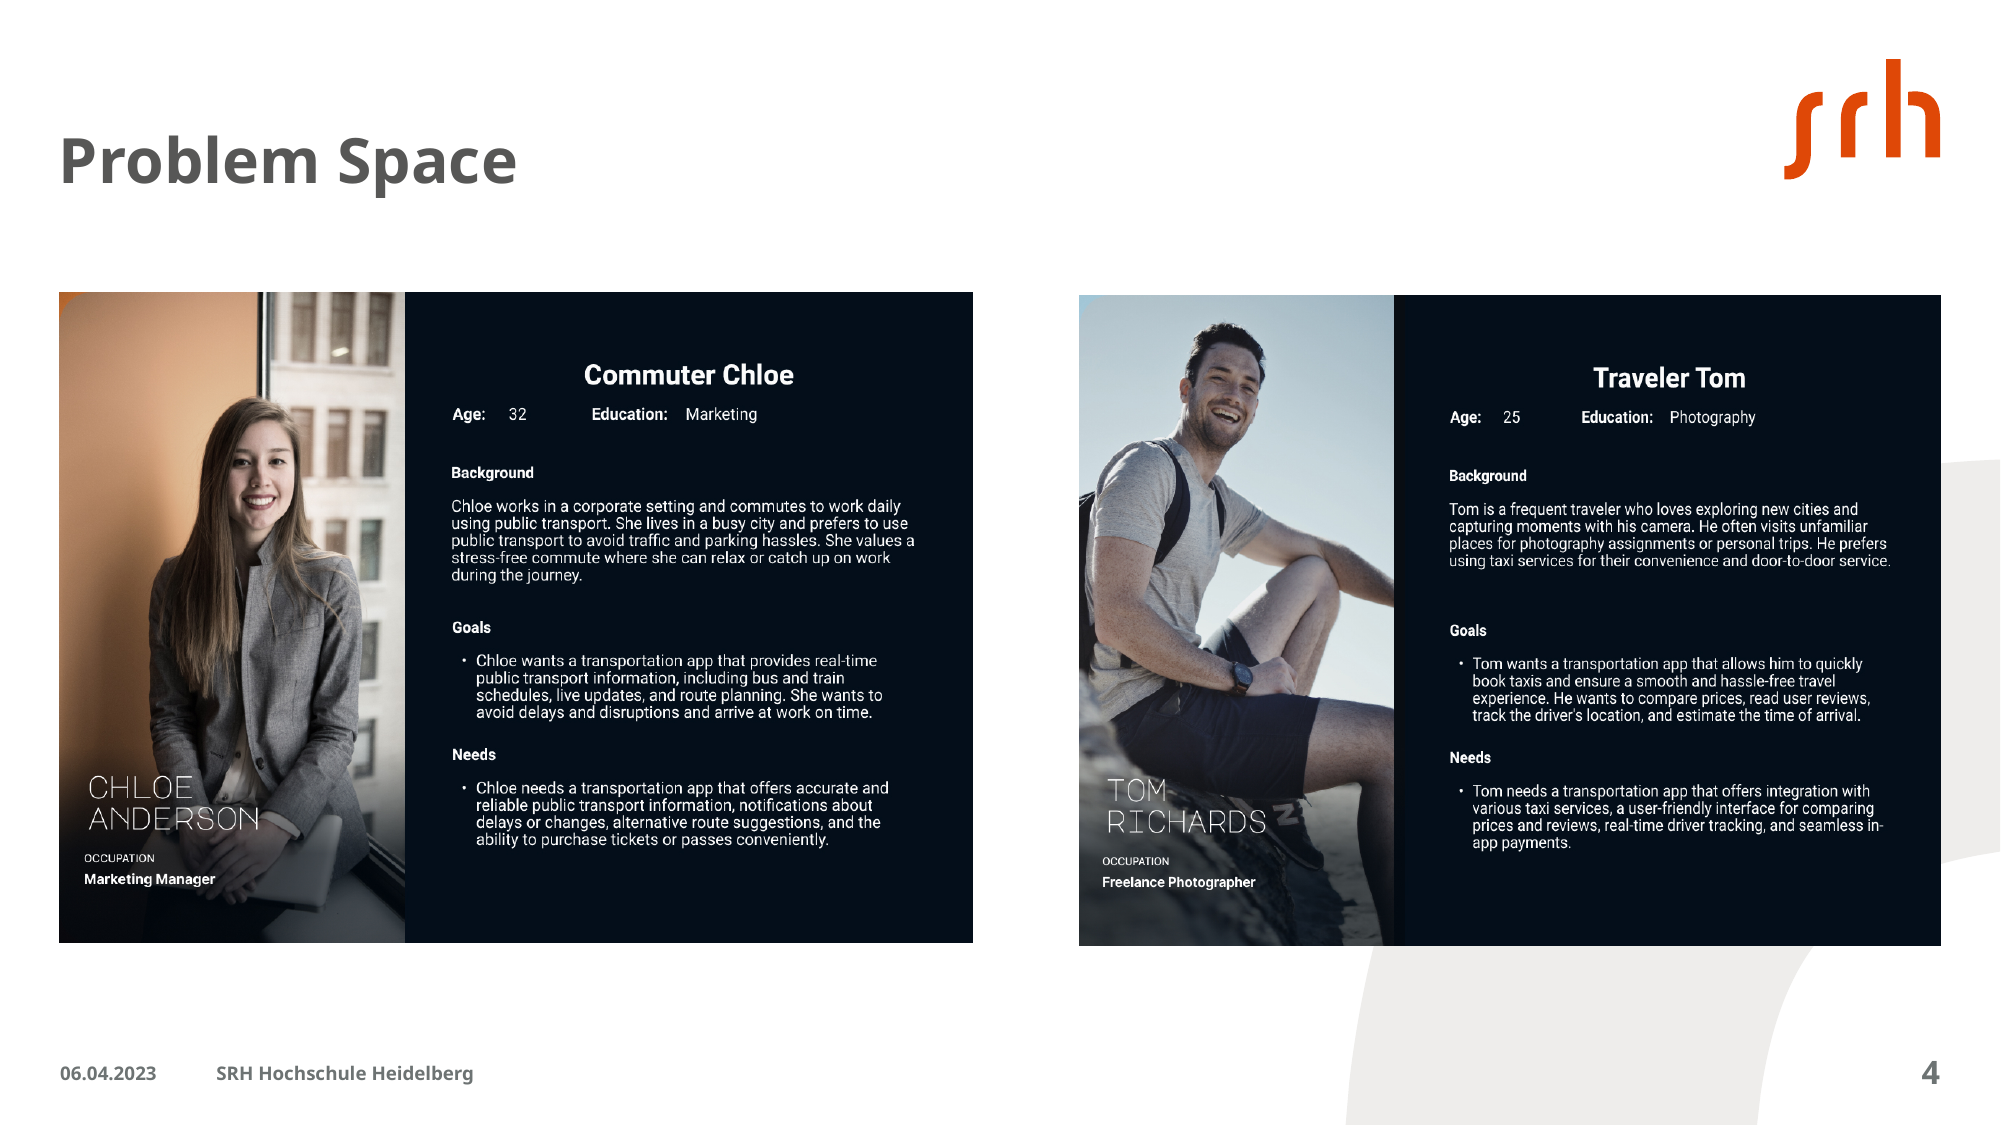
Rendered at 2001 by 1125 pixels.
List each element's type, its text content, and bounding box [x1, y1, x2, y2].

footer SRH Hochschule Heidelberg [216, 1042, 1283, 1103]
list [58, 292, 973, 943]
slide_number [60, 1042, 204, 1103]
picture [1079, 295, 1941, 946]
slide_number 4 [1828, 1044, 1941, 1104]
title Problem Space [59, 58, 1562, 196]
